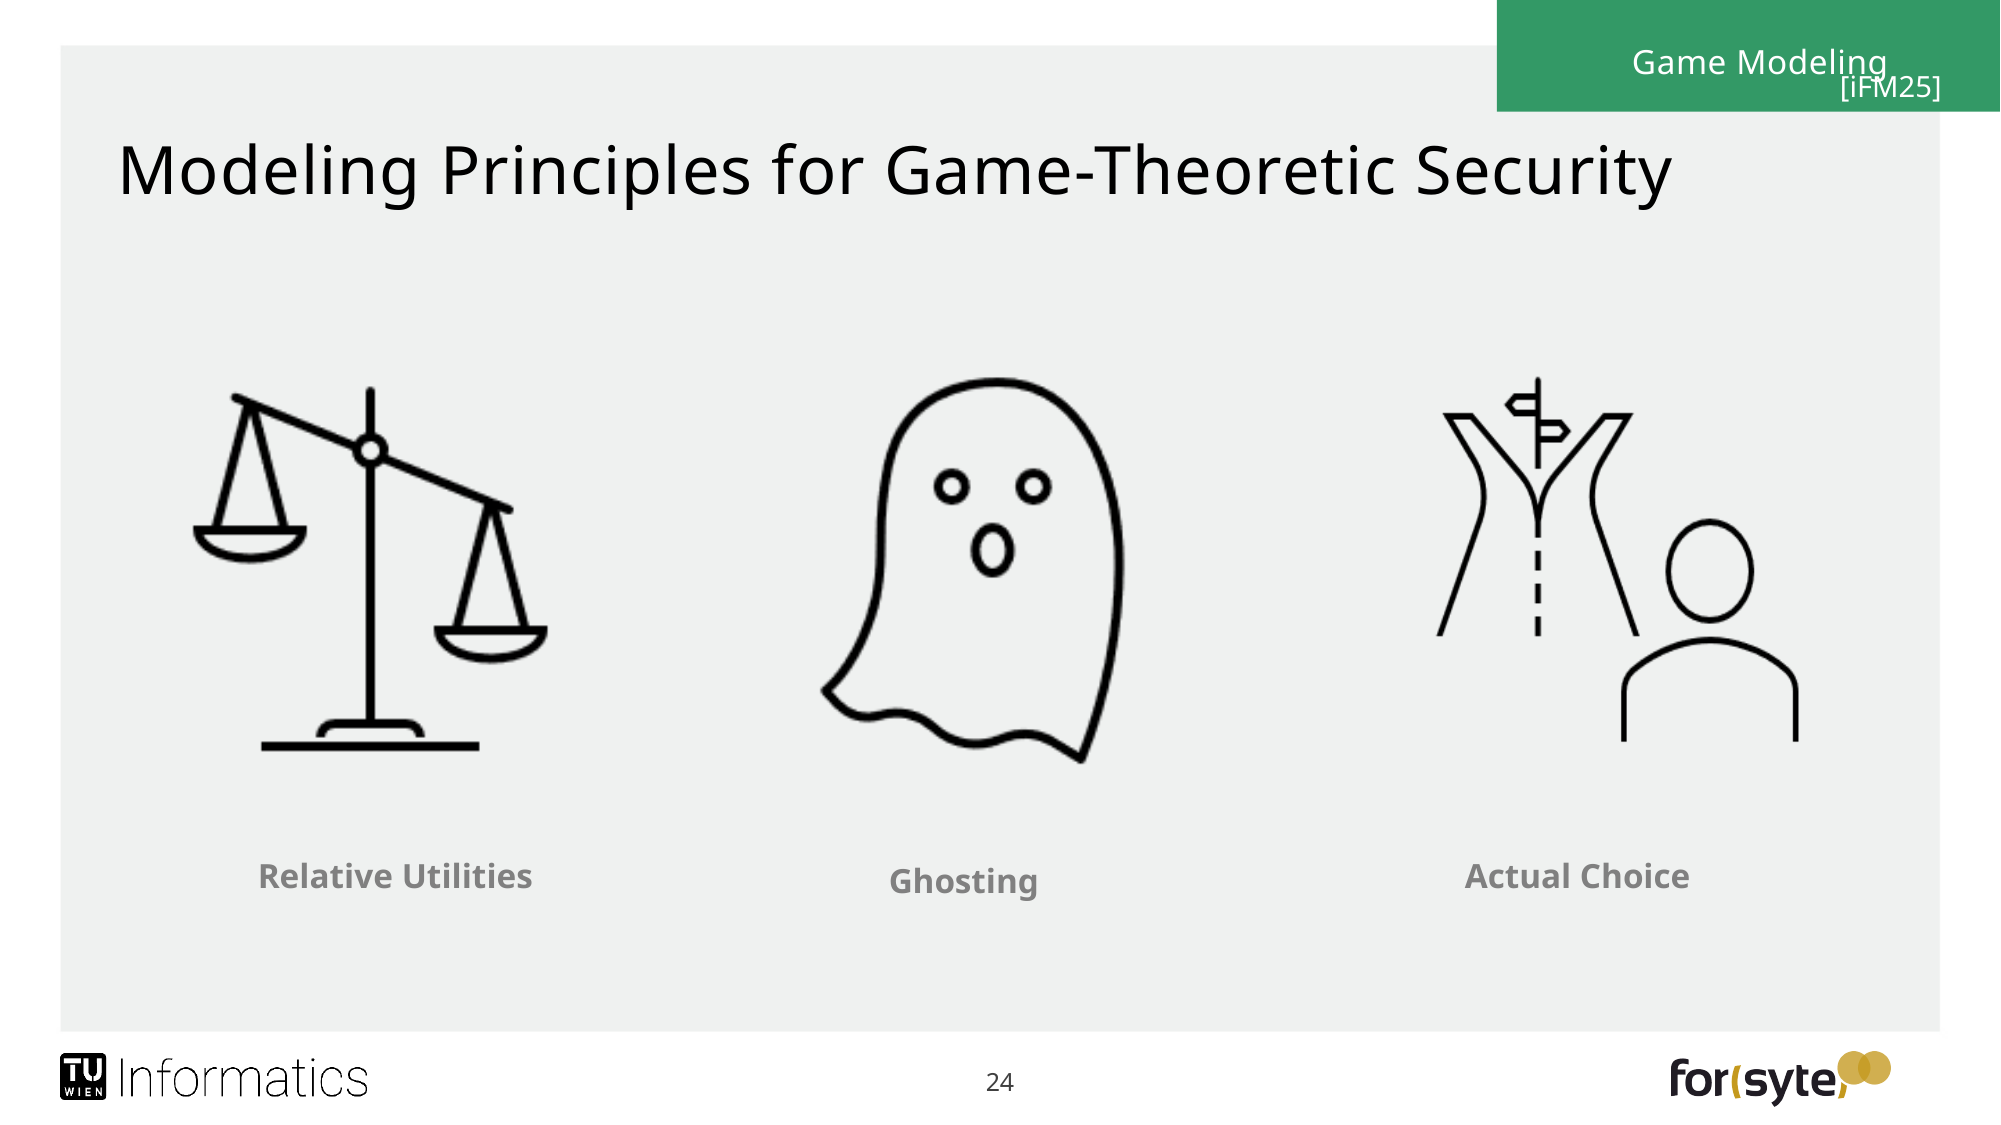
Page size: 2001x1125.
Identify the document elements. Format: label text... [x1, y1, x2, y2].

text_box [iFM25] [1825, 61, 1957, 111]
text_box Ghosting [656, 853, 1271, 908]
slide_number 23 [945, 1048, 1055, 1109]
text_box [1407, 351, 1843, 788]
text_box Game Modeling [1496, 0, 2000, 112]
text_box Actual Choice [1270, 848, 1885, 903]
text_box Relative Utilities [88, 848, 703, 903]
title Modeling Principles for Game-Theoretic Security [117, 111, 1843, 200]
picture [0, 0, 2001, 1125]
